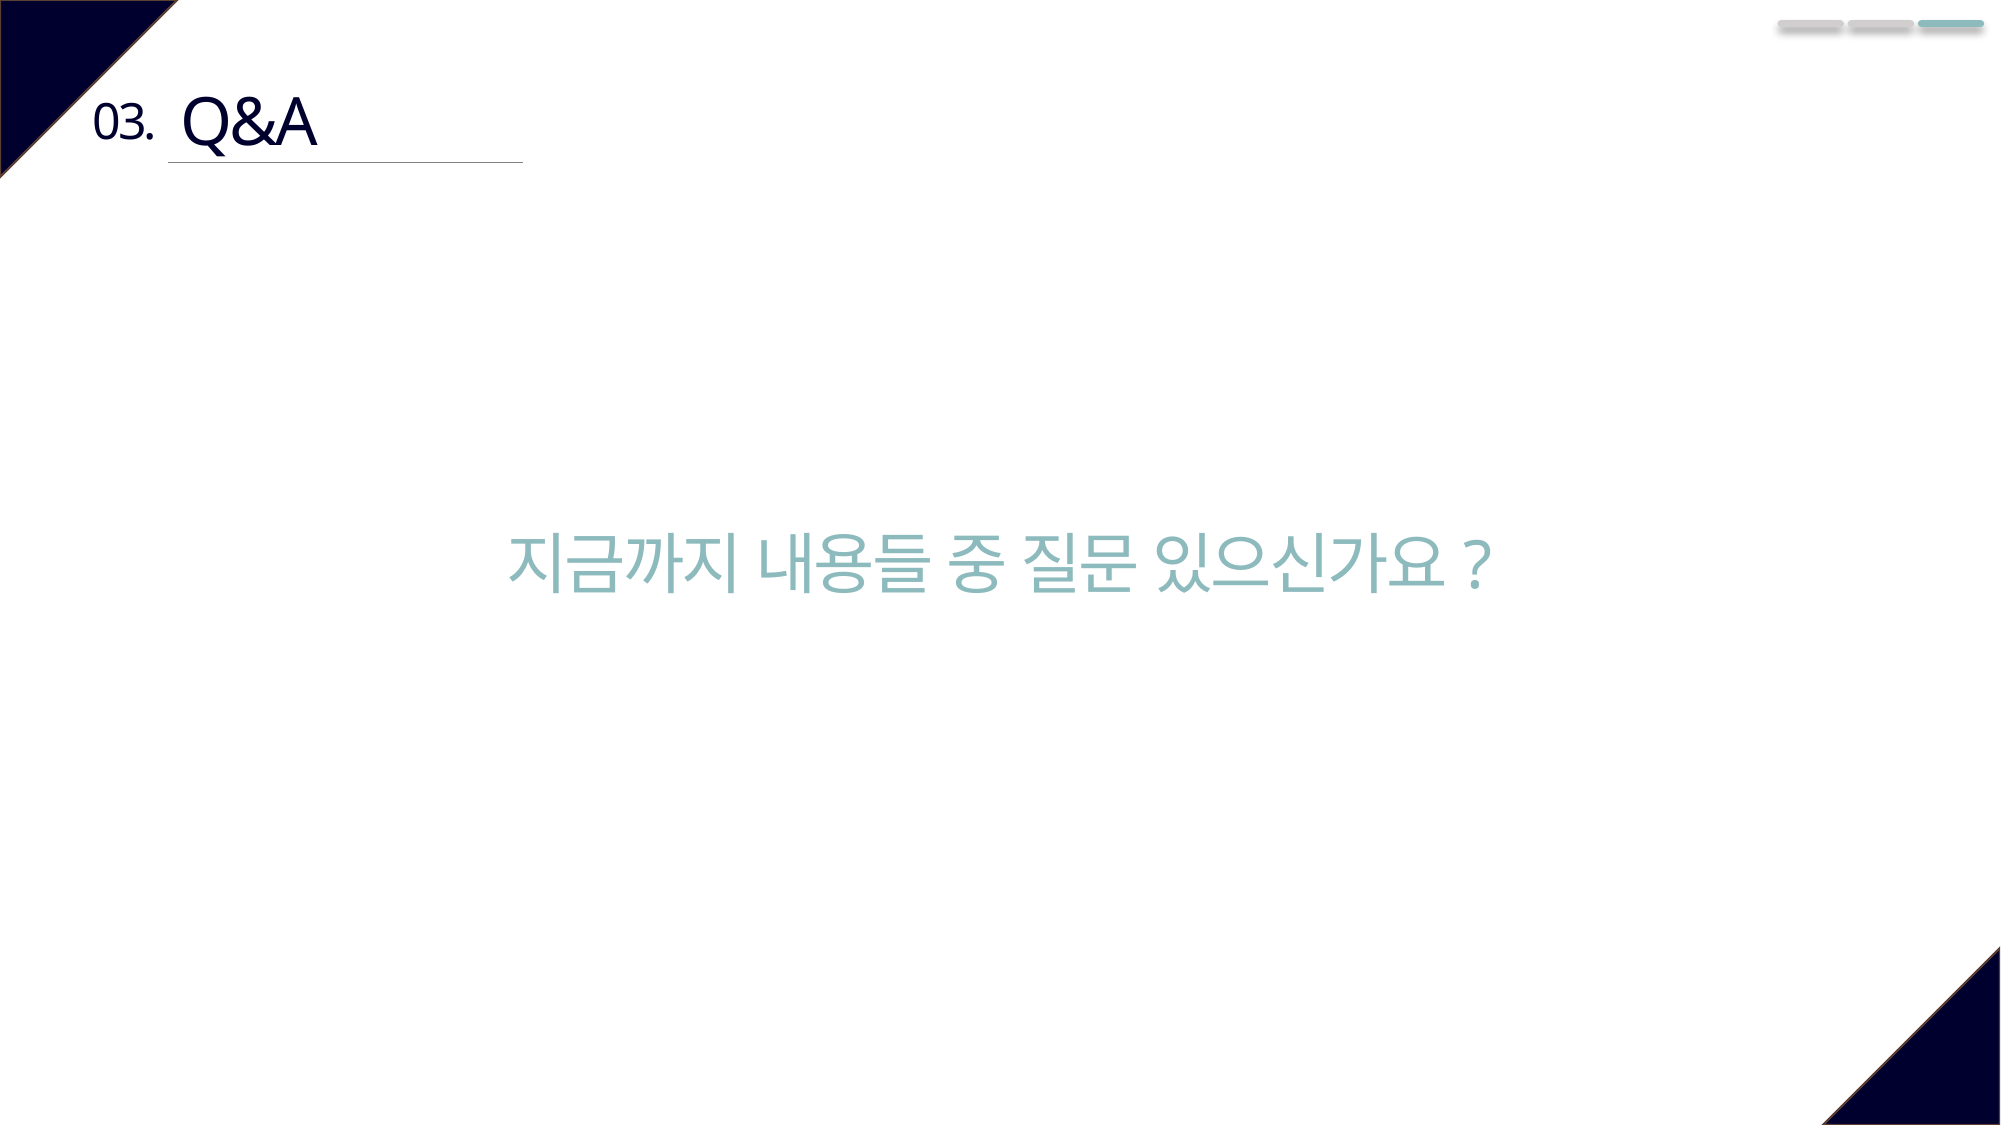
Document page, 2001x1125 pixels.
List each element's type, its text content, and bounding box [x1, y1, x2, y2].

text_box 03. [78, 81, 172, 157]
text_box Q&A [165, 71, 333, 167]
text_box 지금까지 내용들 중 질문 있으신가요? [491, 514, 1508, 610]
